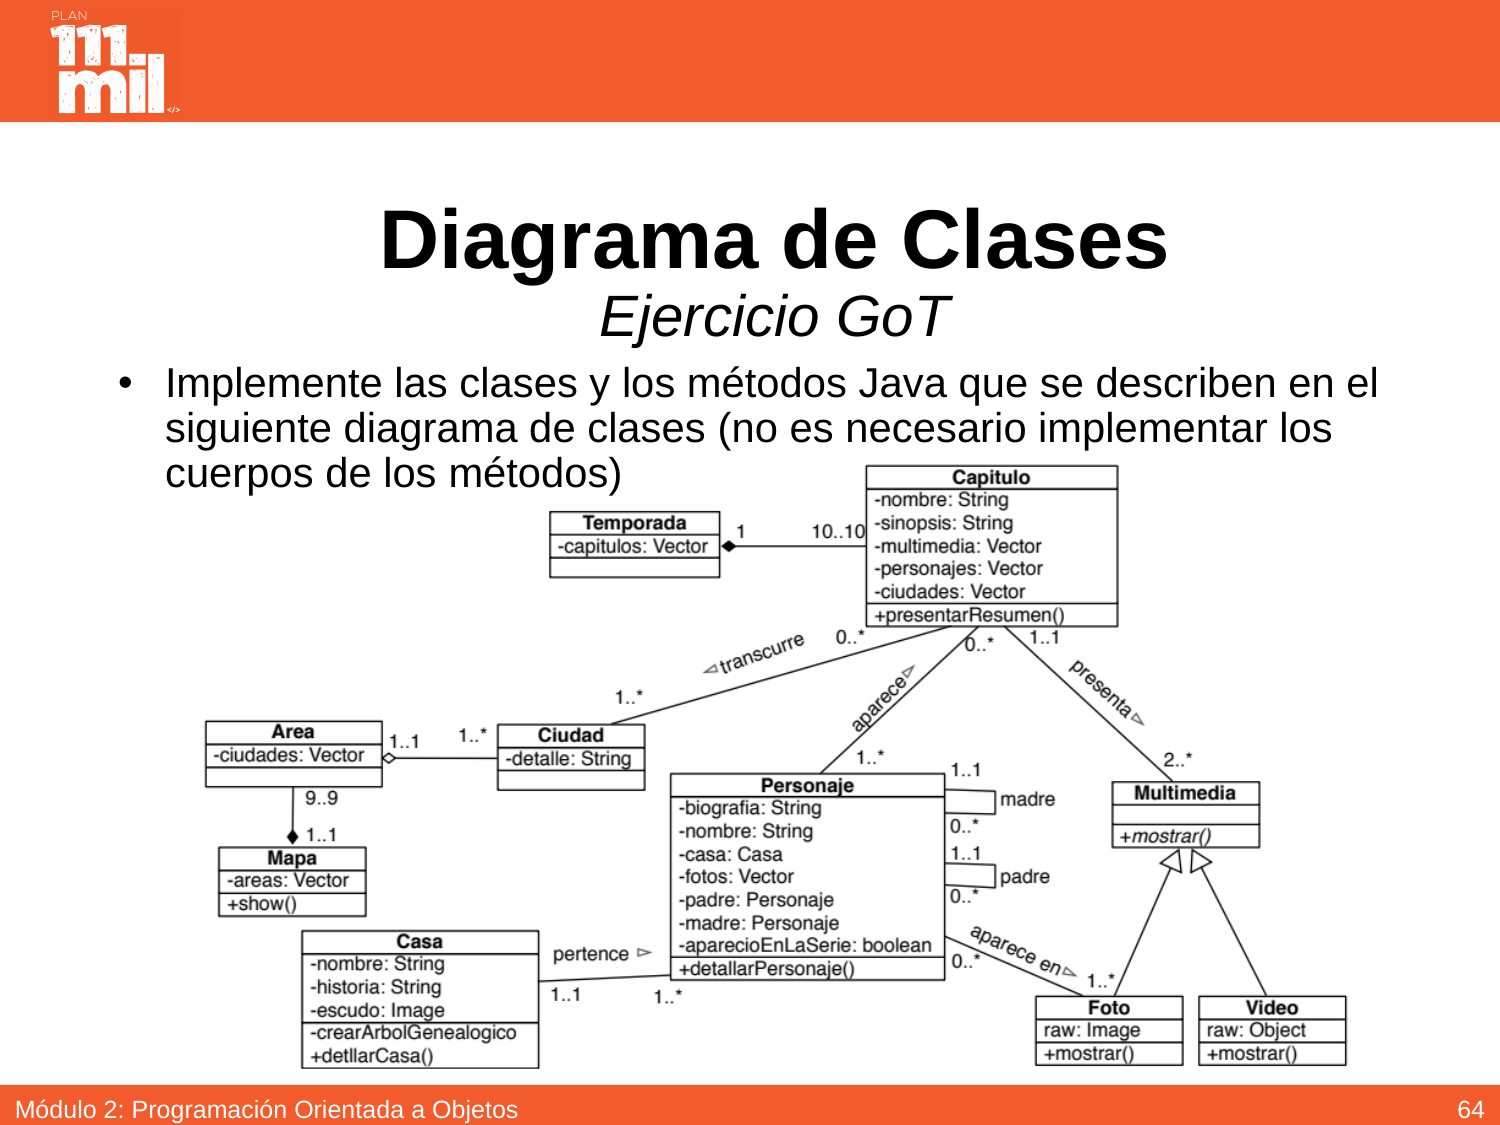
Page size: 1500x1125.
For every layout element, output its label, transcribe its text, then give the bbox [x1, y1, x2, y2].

footer Módulo 2: Programación Orientada a Objetos [0, 1078, 606, 1125]
text_box Diagrama de Clases Ejercicio GoT [128, 172, 1422, 373]
list Implemente las clases y los métodos Java que se describen en el siguiente diagrama de clases (no es necesario implementar los cuerpos de los métodos) [103, 354, 1397, 1069]
picture [202, 462, 1348, 1069]
slide_number 63 [1162, 1078, 1500, 1125]
